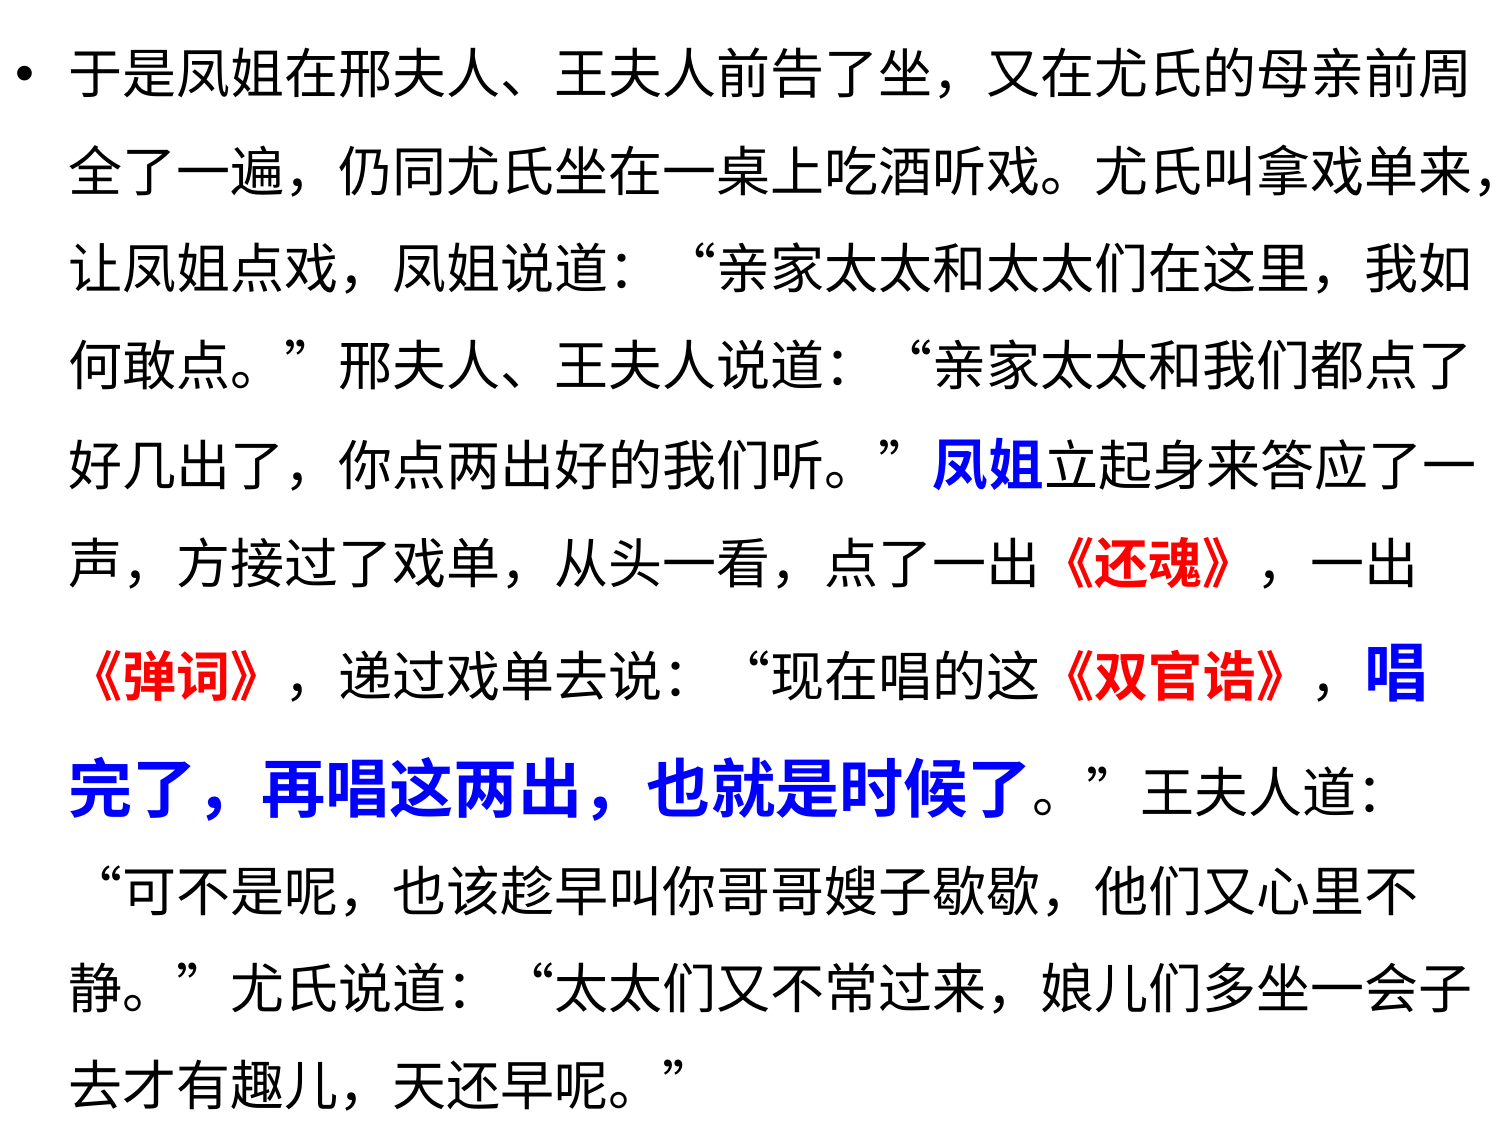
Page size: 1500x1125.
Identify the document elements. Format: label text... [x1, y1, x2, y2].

list 于是凤姐在邢夫人、王夫人前告了坐，又在尤氏的母亲前周全了一遍，仍同尤氏坐在一桌上吃酒听戏。尤氏叫拿戏单来，让凤姐点戏，凤姐说道：“亲家太太和太太们在这里，我如何敢点。”邢夫人、王夫人说道：“亲家太太和我们都点了好几出了，你点两出好的我们听。”凤姐立起身来答应了一声，方接过了戏单，从头一看，点了一出《还魂》，一出《弹词》，递过戏单去说：“现在唱的这《双官诰》，唱完了，再唱这两出，也就是时候了。”王夫人道：“可不是呢，也该趁早叫你哥哥嫂子歇歇，他们又心里不静。”尤氏说道：“太太们又不常过来，娘儿们多坐一会子去才有趣儿，天还早呢。” [0, 0, 1500, 1125]
